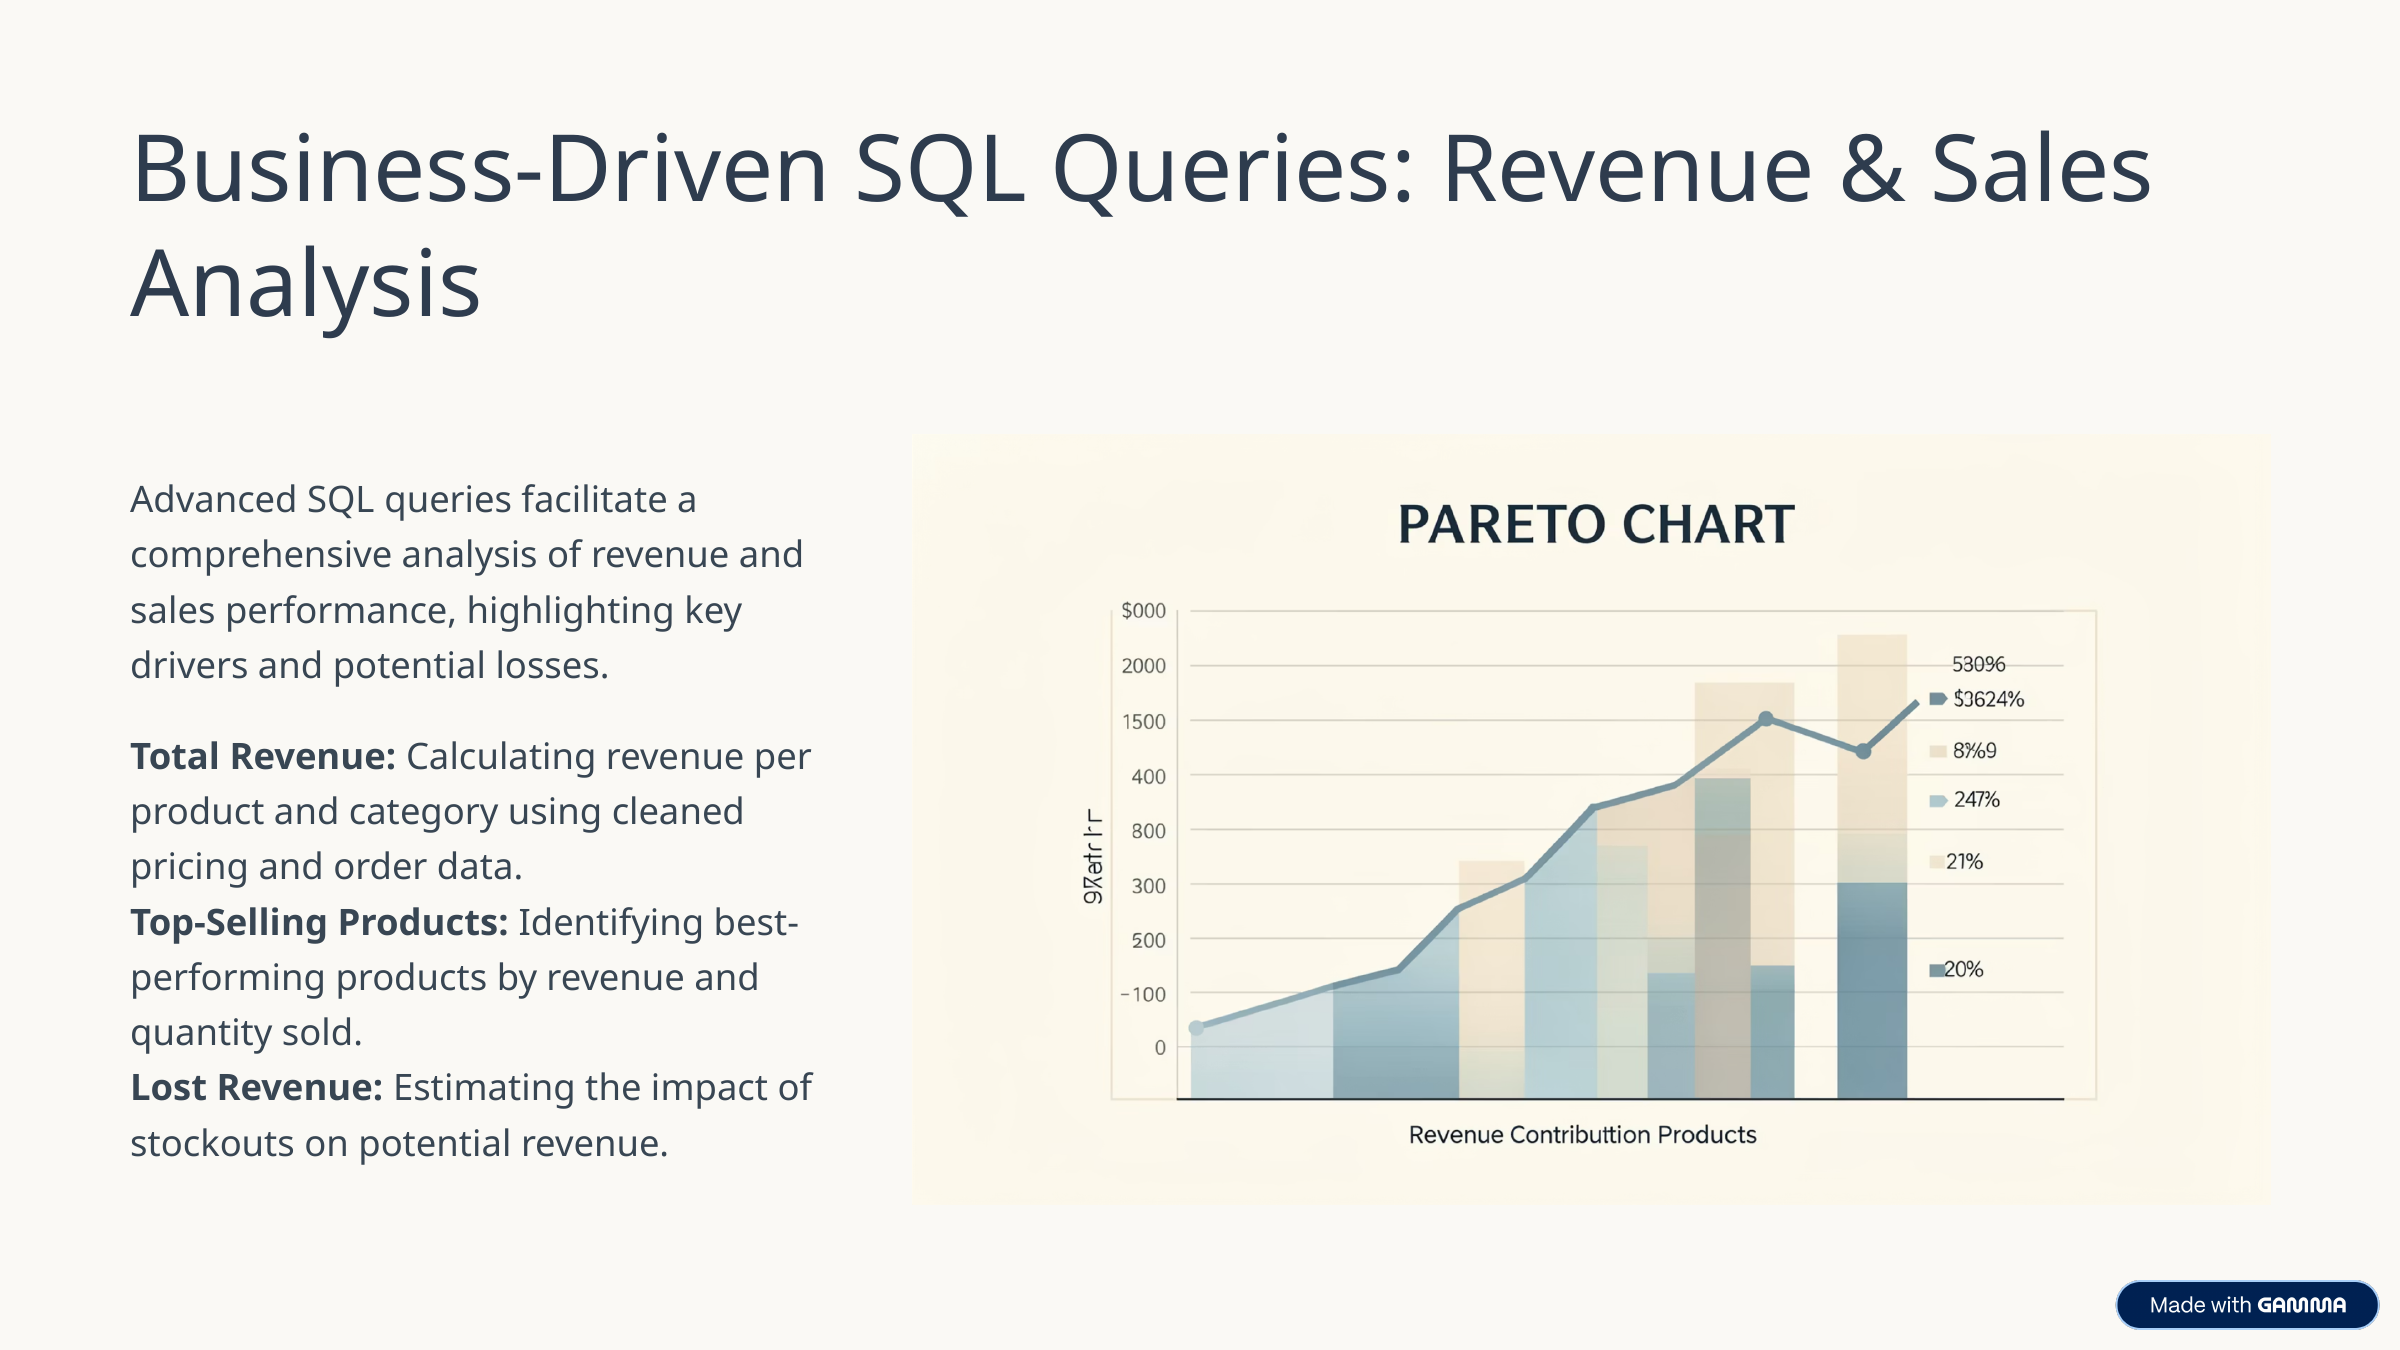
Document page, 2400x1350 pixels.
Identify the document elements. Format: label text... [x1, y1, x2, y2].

picture [2106, 1271, 2389, 1339]
text_box Total Revenue: Calculating revenue per product and category using cleaned pricing and order data. Top-Selling Products: Identifying best-performing products by revenue and quantity sold. Lost Revenue: Estimating the impact of stockouts on potential revenue. [130, 721, 820, 1194]
picture [912, 434, 2271, 1205]
text_box Advanced SQL queries facilitate a comprehensive analysis of revenue and sales performance, highlighting key drivers and potential losses. [130, 464, 820, 688]
text_box Business-Driven SQL Queries: Revenue & Sales Analysis [130, 103, 2270, 337]
